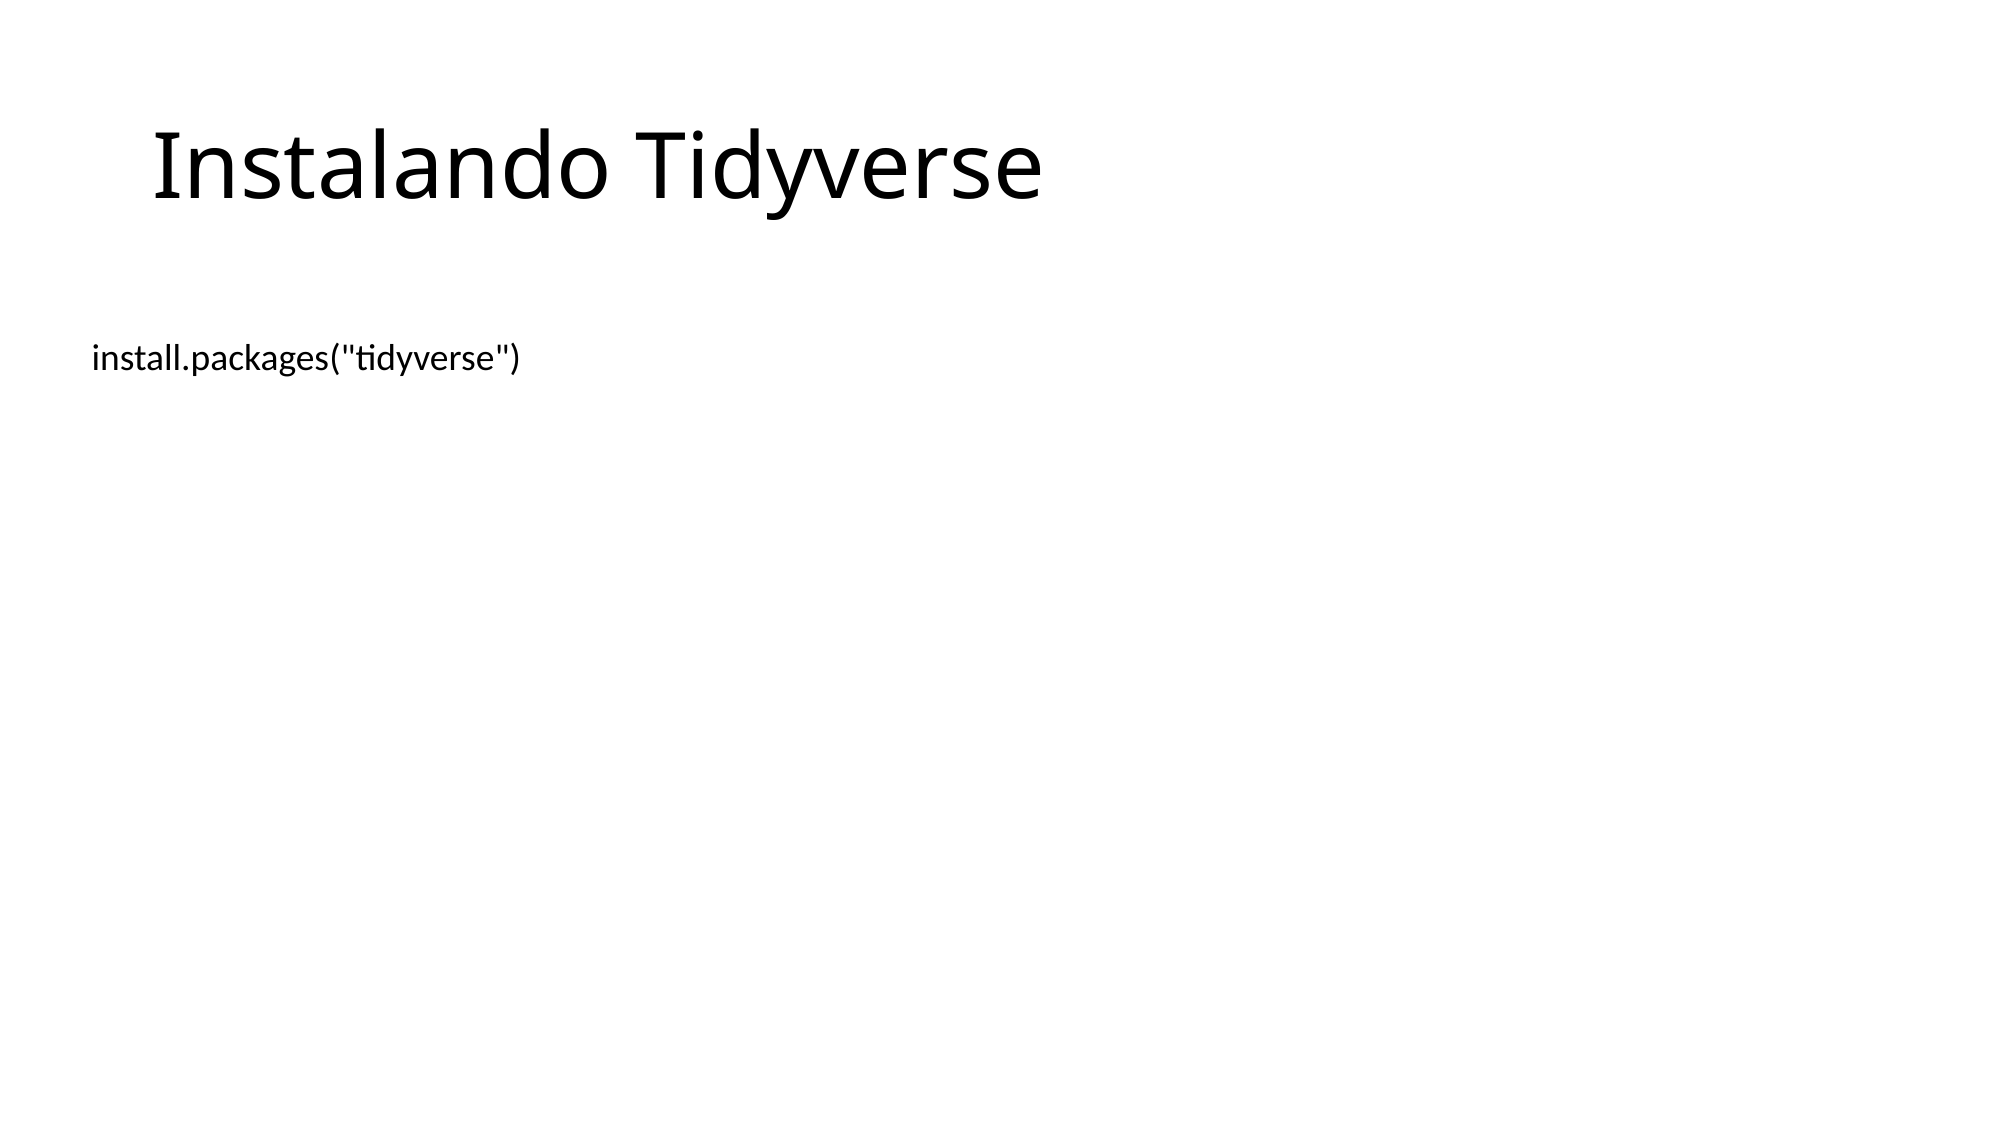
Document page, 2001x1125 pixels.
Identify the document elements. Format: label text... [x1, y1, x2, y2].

text_box install.packages("tidyverse") [76, 325, 1145, 386]
title Instalando Tidyverse [137, 59, 1863, 278]
